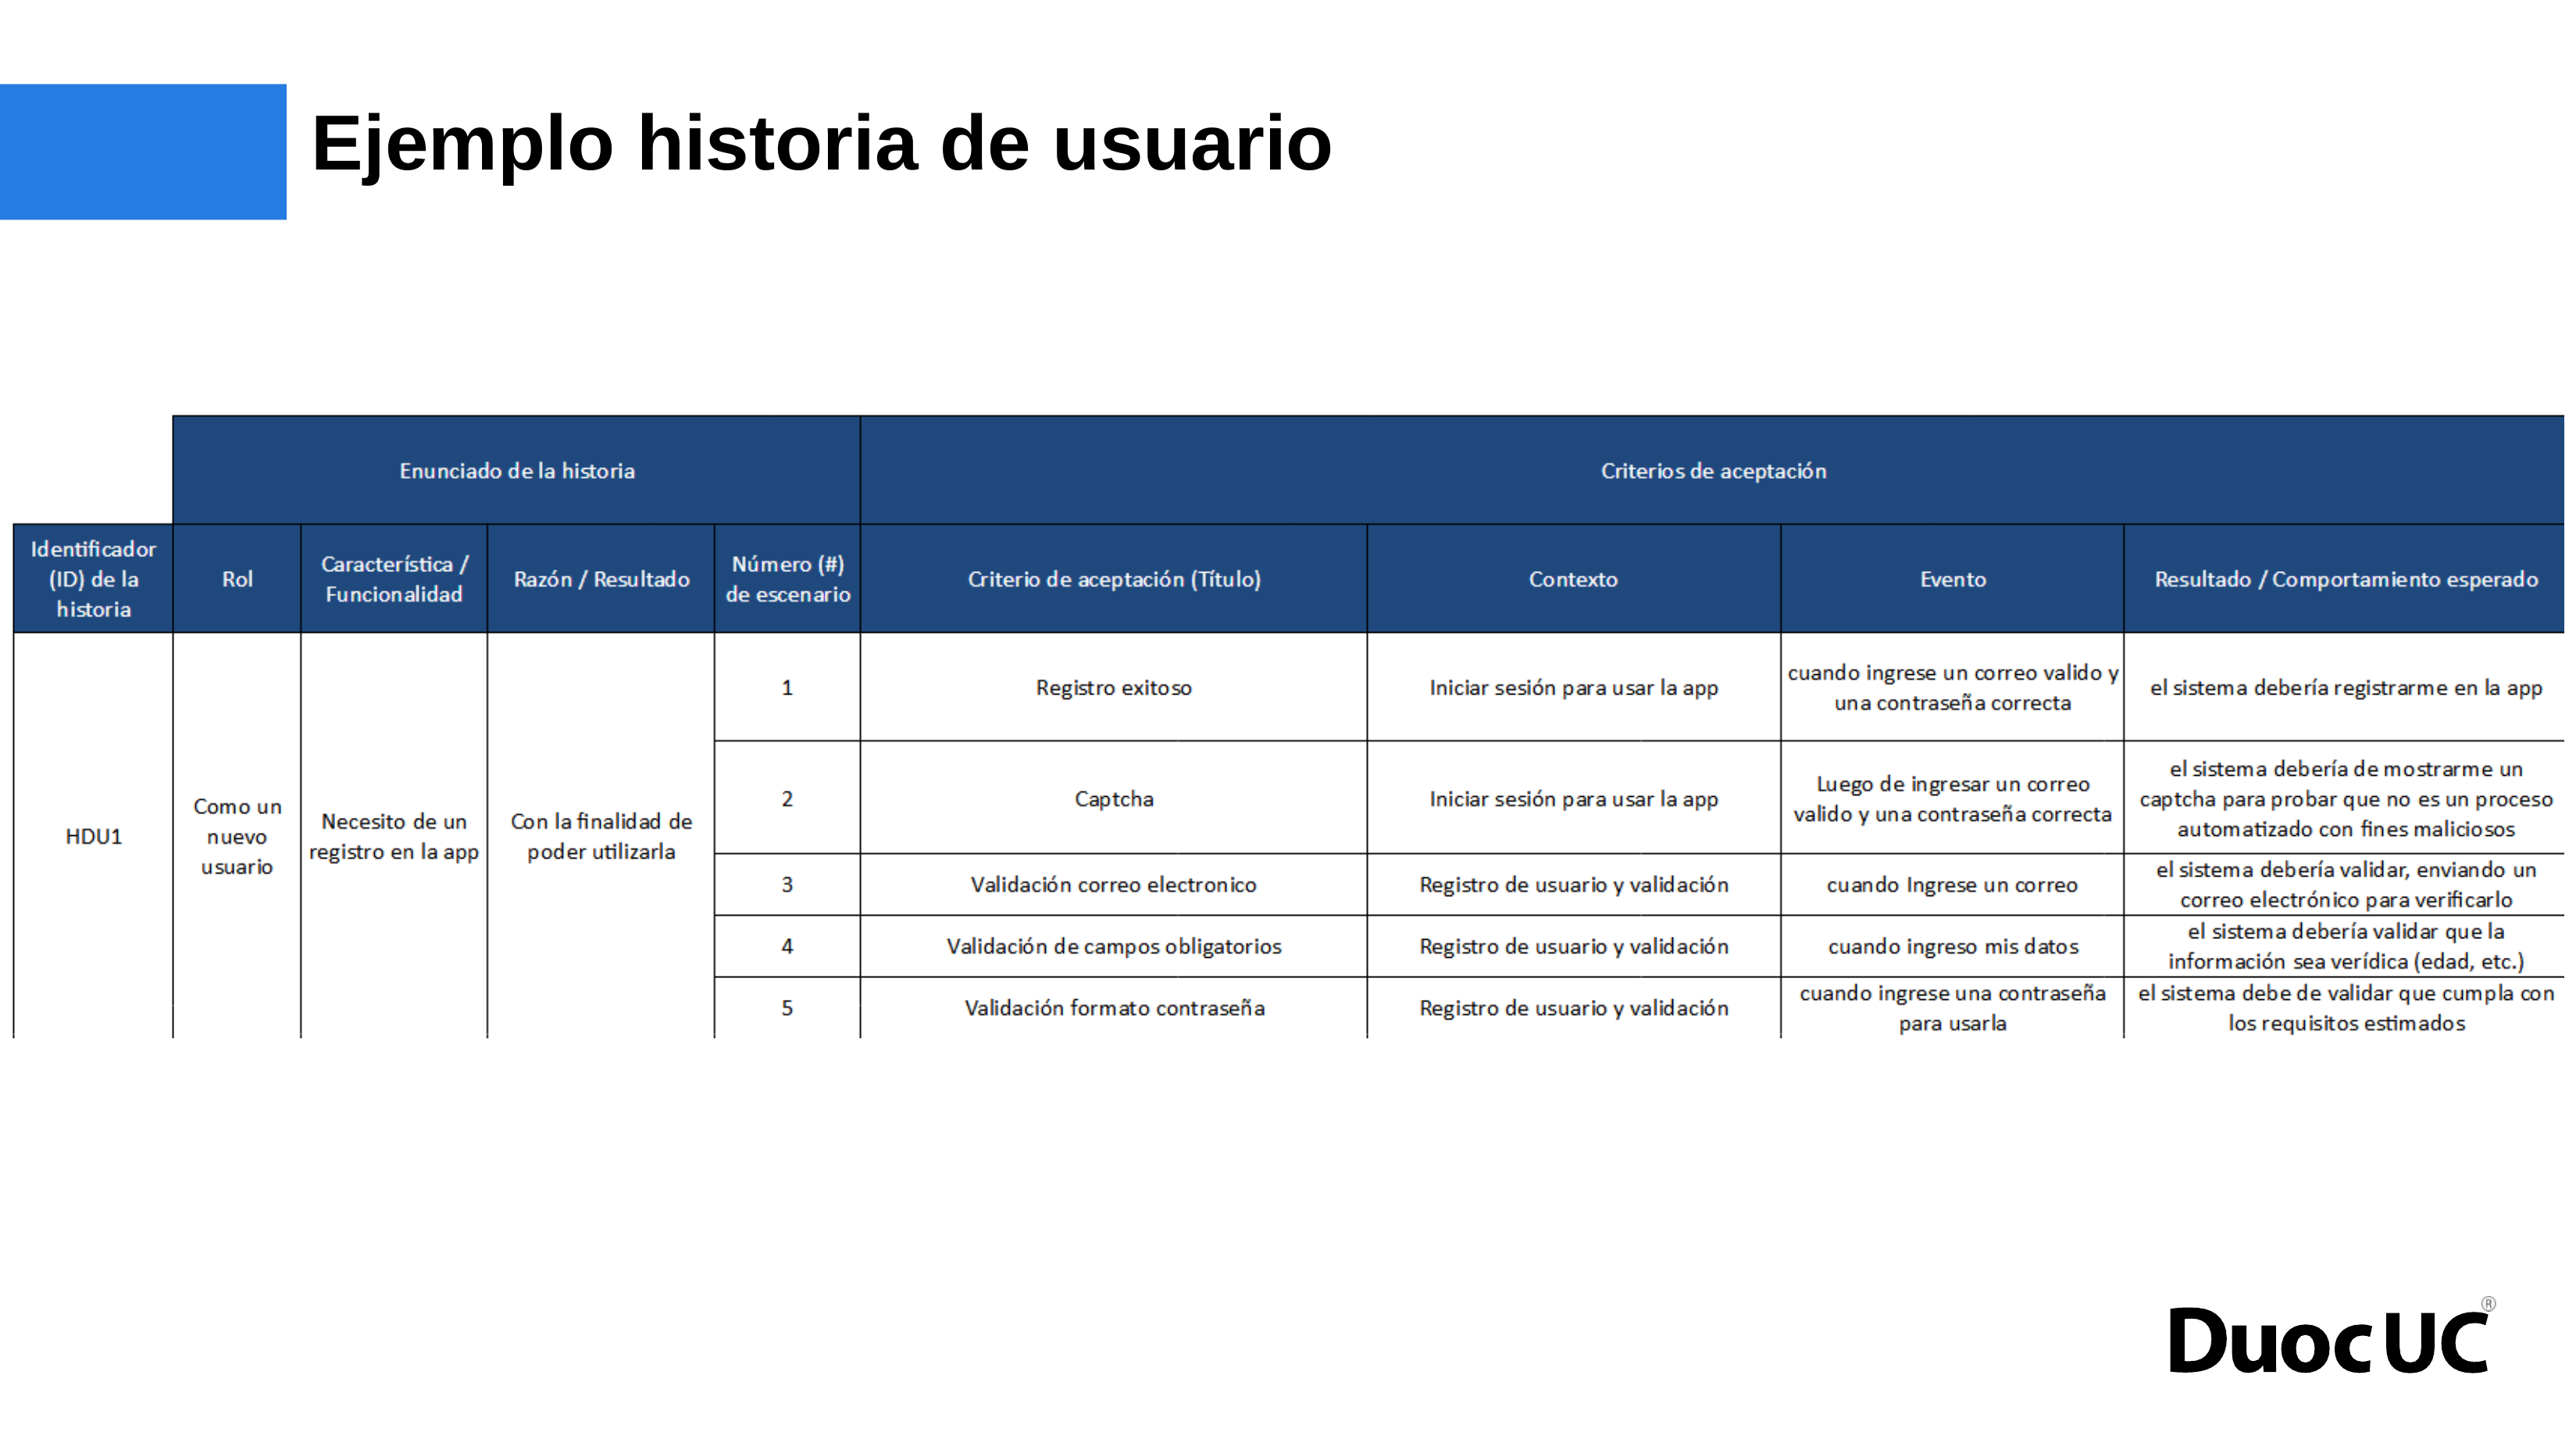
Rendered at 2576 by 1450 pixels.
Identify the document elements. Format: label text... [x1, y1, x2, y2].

picture [12, 410, 2564, 1039]
picture [2481, 1296, 2496, 1312]
title Ejemplo historia de usuario [311, 91, 2489, 334]
